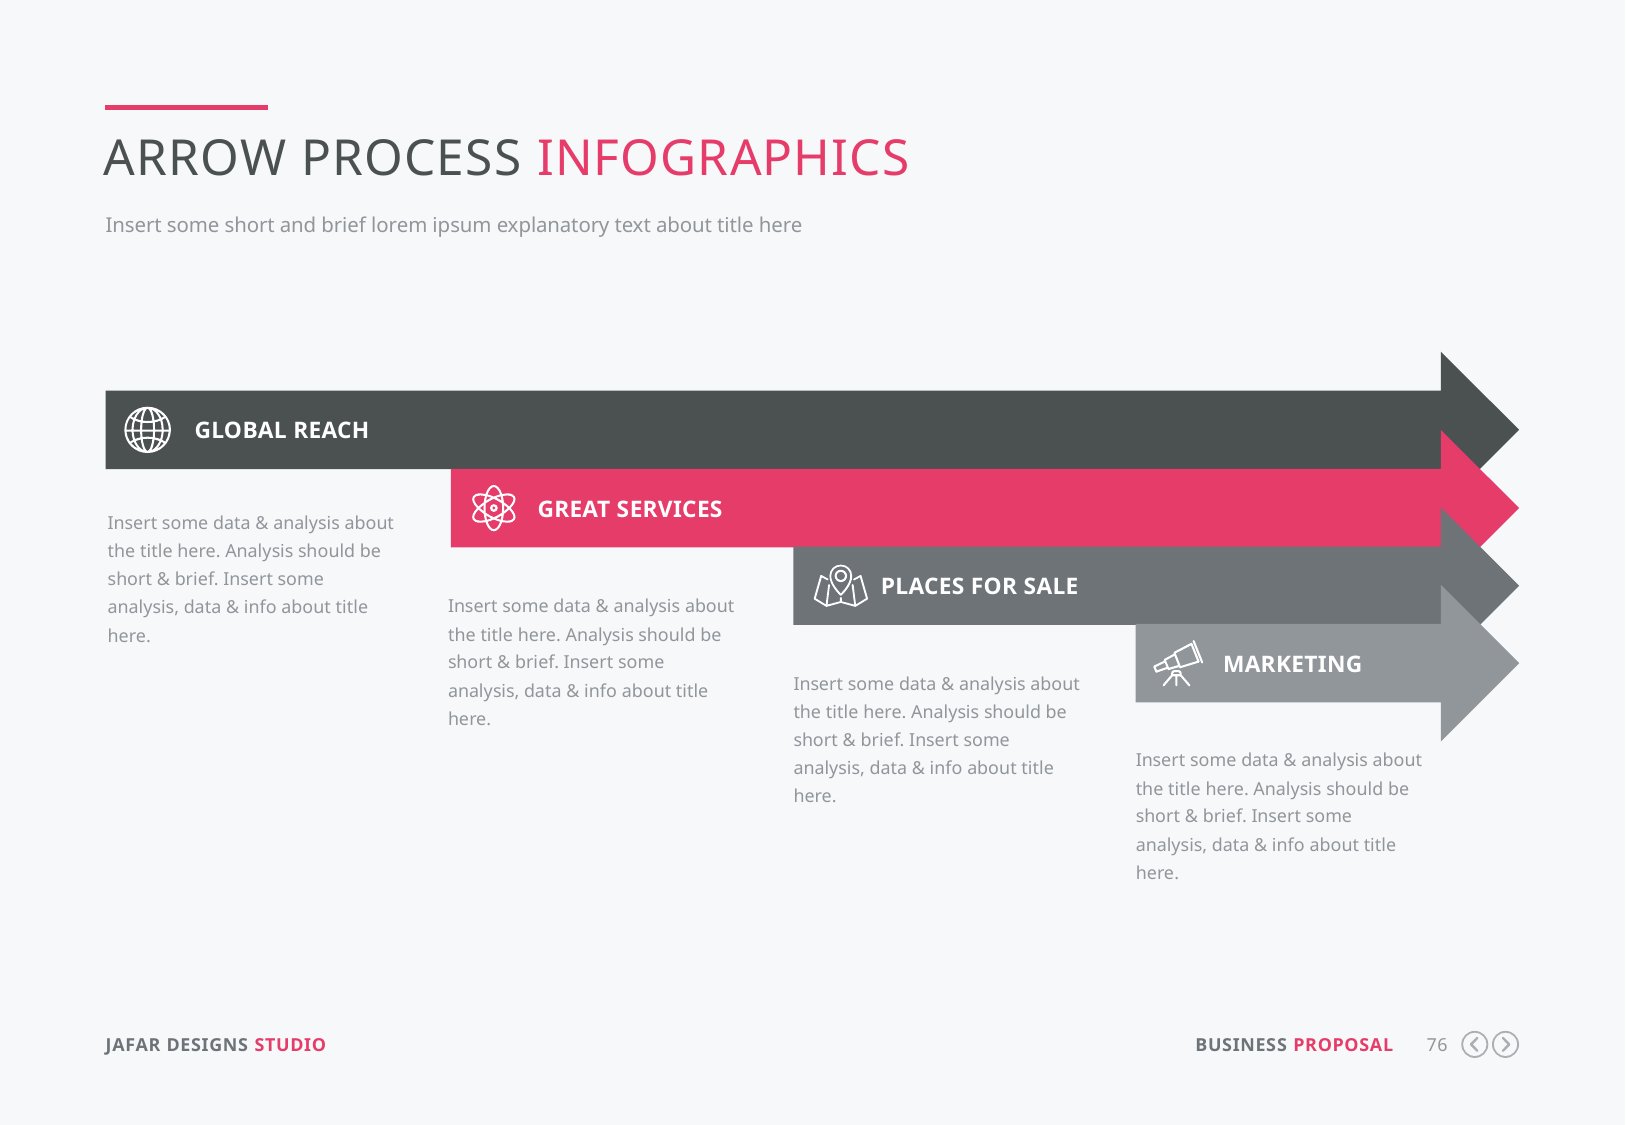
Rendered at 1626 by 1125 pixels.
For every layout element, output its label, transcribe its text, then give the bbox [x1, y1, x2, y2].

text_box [1153, 639, 1204, 687]
list Arrow Process Infographics [103, 125, 1518, 188]
text_box Insert some data & analysis about the title here. Analysis should be short & brief. Insert some analysis, data & info about title here. [448, 588, 740, 729]
text_box [449, 427, 1521, 549]
text_box Great Services [537, 494, 744, 522]
list Insert some short and brief lorem ipsum explanatory text about title here [105, 209, 1519, 241]
text_box [124, 406, 171, 454]
text_box Insert some data & analysis about the title here. Analysis should be short & brief. Insert some analysis, data & info about title here. [1135, 742, 1427, 883]
text_box Marketing [1223, 649, 1429, 677]
text_box [1134, 582, 1521, 744]
text_box Global Reach [194, 416, 401, 444]
text_box Insert some data & analysis about the title here. Analysis should be short & brief. Insert some analysis, data & info about title here. [793, 665, 1085, 807]
text_box [104, 349, 1521, 471]
text_box [792, 504, 1521, 626]
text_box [813, 564, 869, 607]
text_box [470, 484, 517, 532]
text_box Insert some data & analysis about the title here. Analysis should be short & brief. Insert some analysis, data & info about title here. [107, 505, 399, 646]
text_box Places for Sale [880, 572, 1087, 600]
